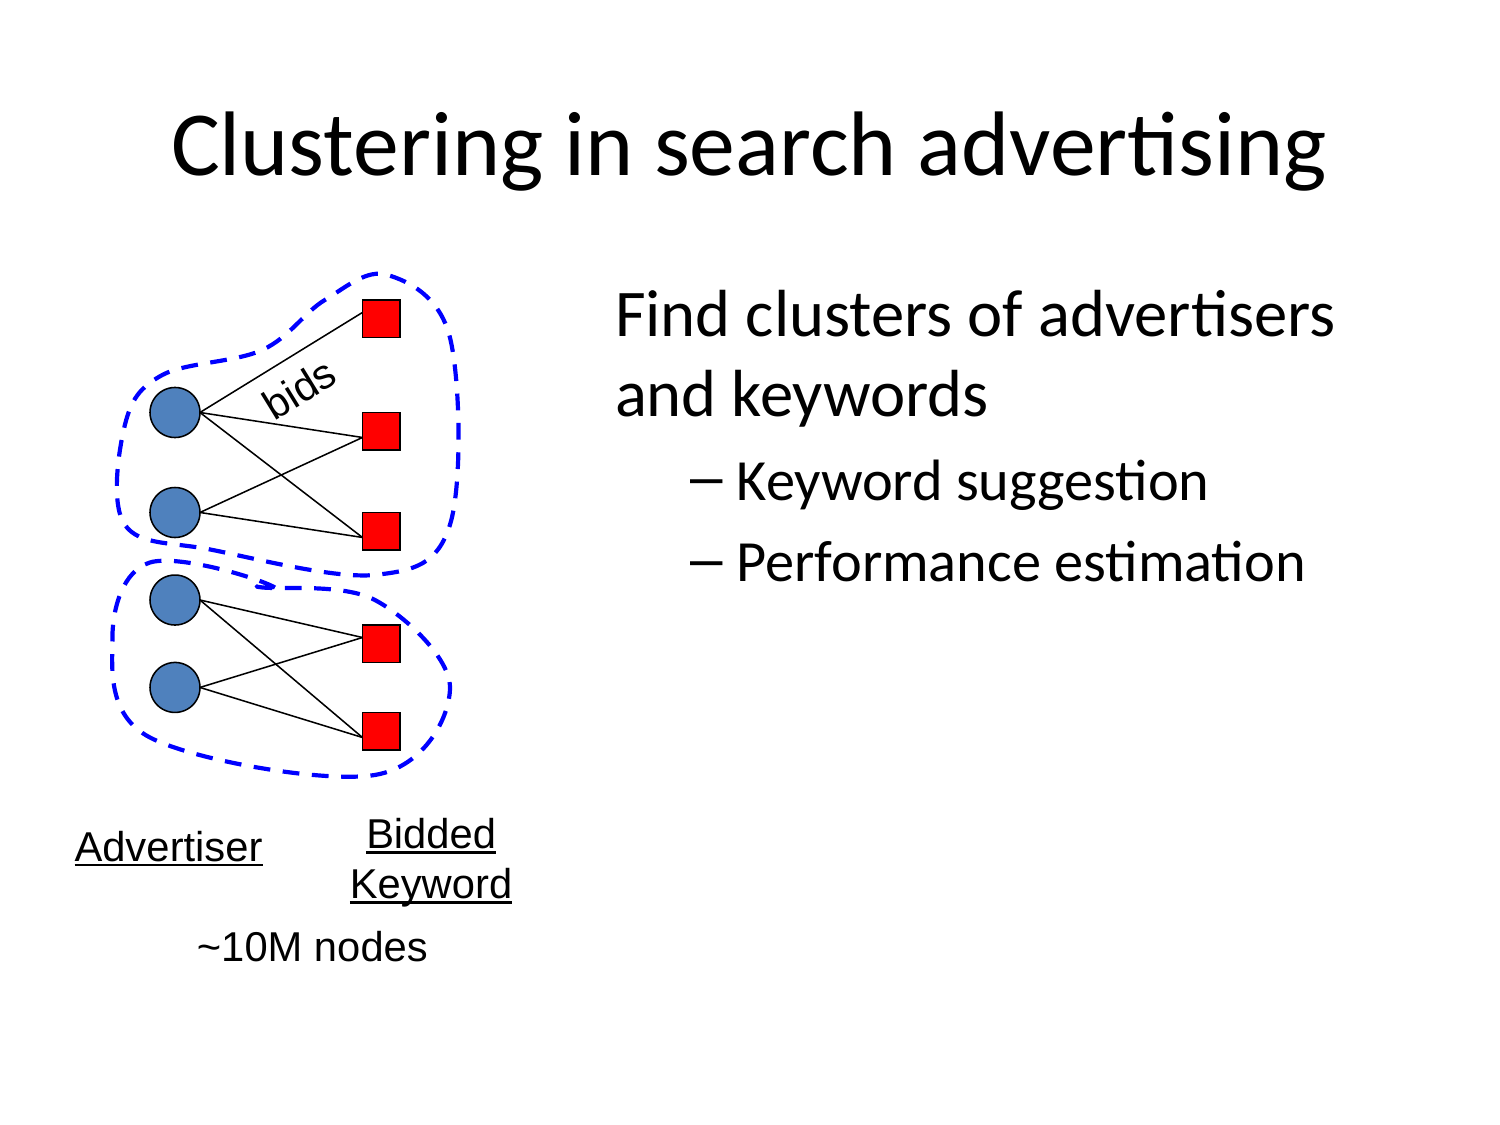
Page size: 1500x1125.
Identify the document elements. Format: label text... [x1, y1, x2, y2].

title Clustering in search advertising [75, 45, 1425, 233]
list Find clusters of advertisers and keywords Keyword suggestion Performance estimation [600, 262, 1425, 1006]
text_box Advertiser [37, 812, 300, 878]
text_box bids [236, 300, 413, 443]
text_box [112, 560, 451, 777]
text_box ~10M nodes [162, 912, 463, 978]
text_box Bidded Keyword [324, 799, 538, 915]
text_box [116, 273, 459, 576]
